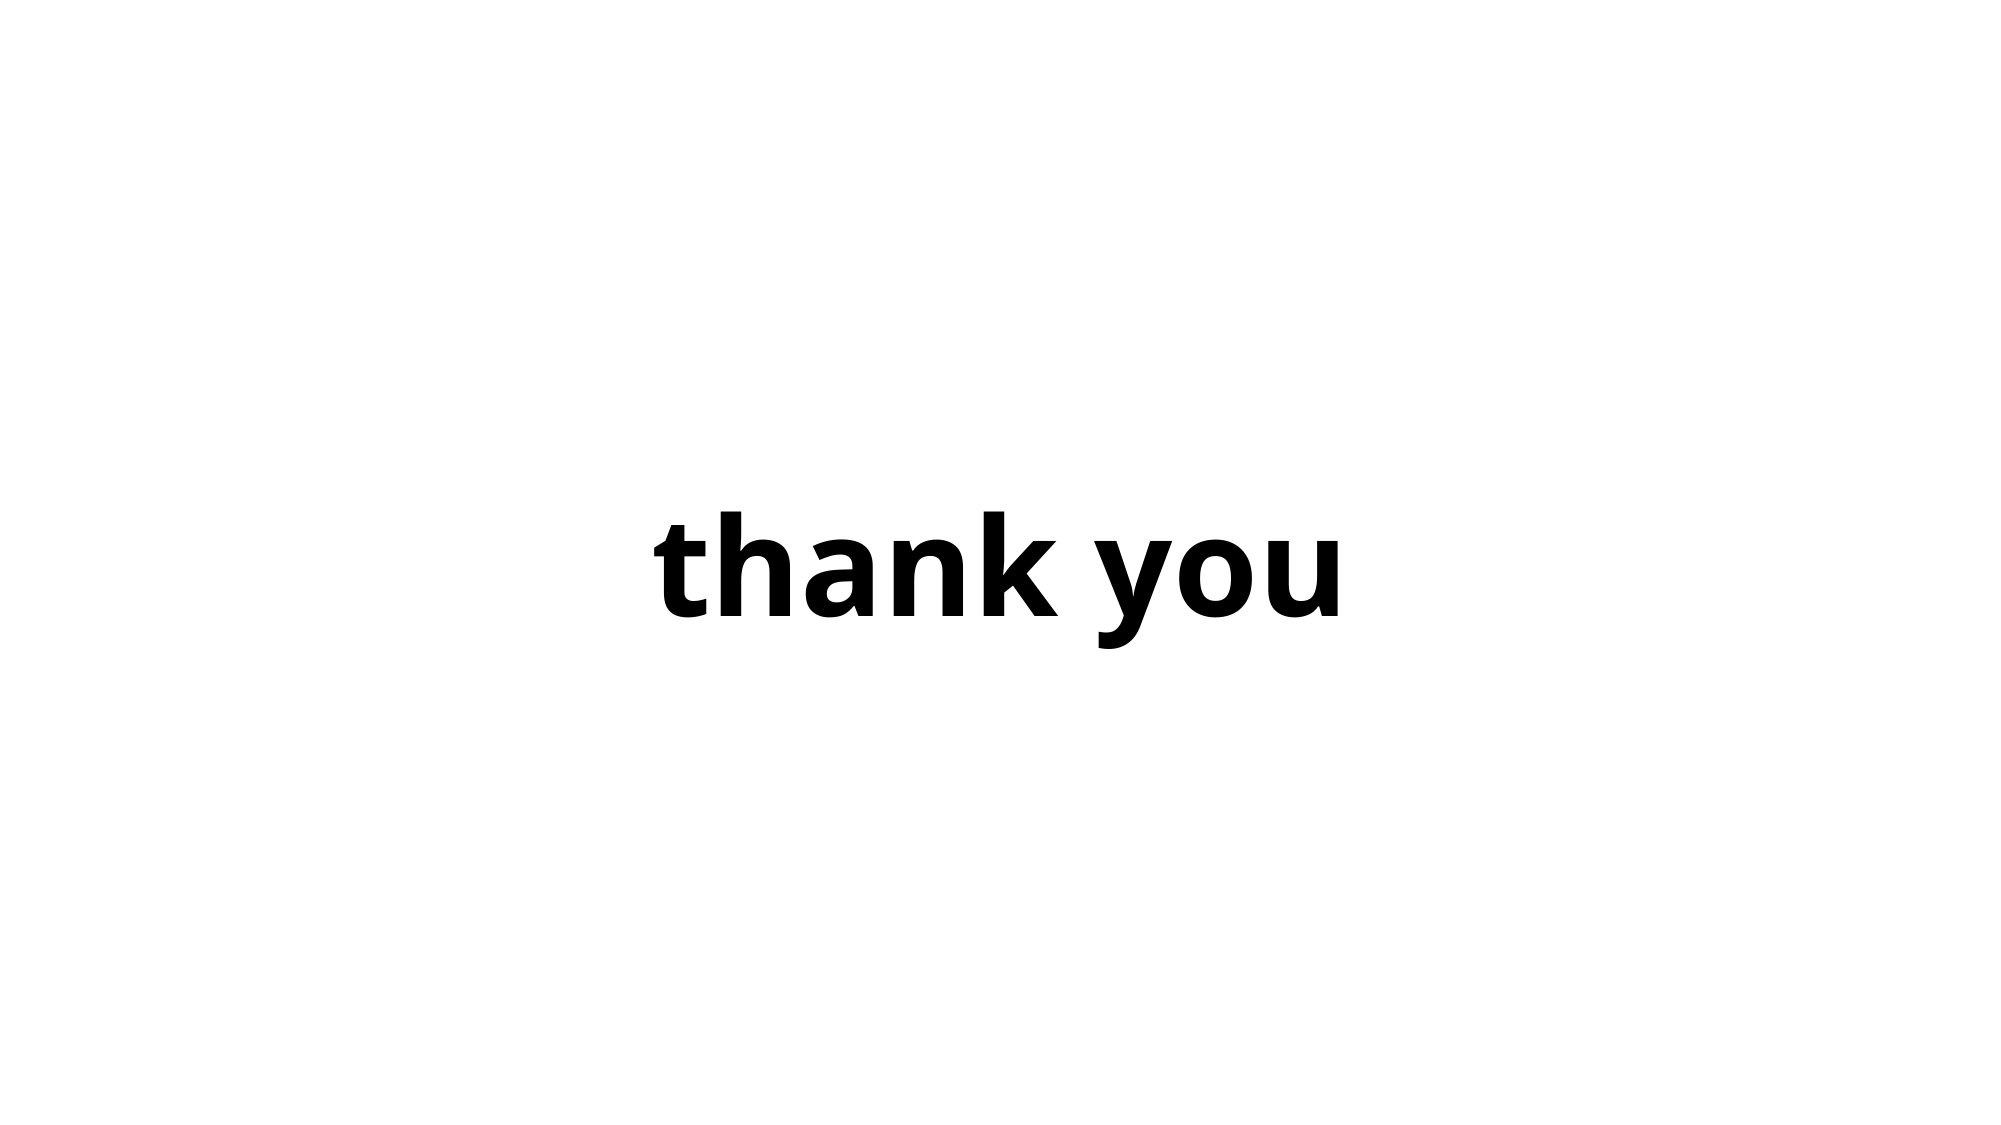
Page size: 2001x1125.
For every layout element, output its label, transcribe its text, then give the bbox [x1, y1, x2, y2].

text_box thank you [636, 471, 1364, 652]
